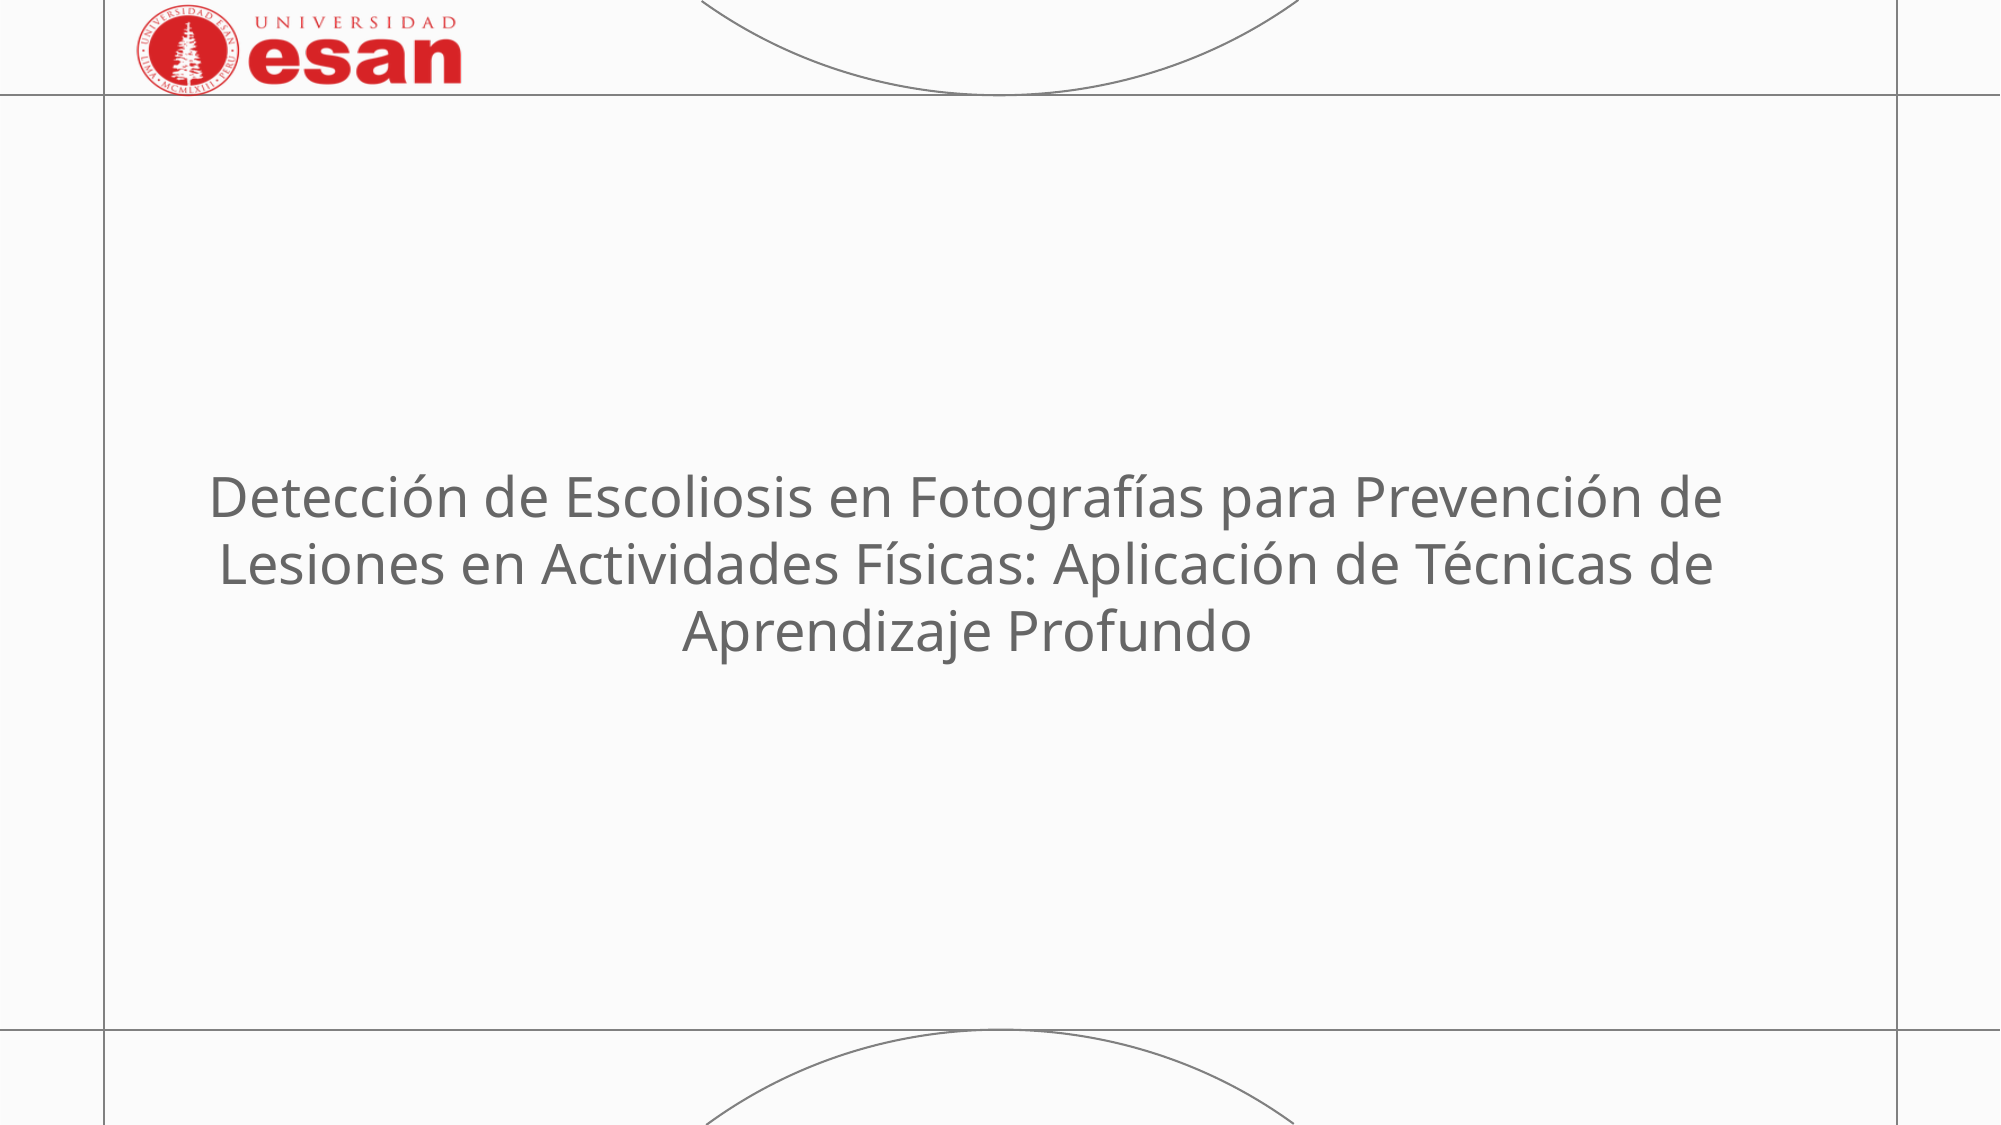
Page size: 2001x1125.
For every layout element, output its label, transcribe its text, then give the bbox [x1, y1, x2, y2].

title Detección de Escoliosis en Fotografías para Prevención de Lesiones en Actividades Físicas: Aplicación de Técnicas de Aprendizaje Profundo [105, 453, 1831, 672]
picture [105, 0, 504, 122]
